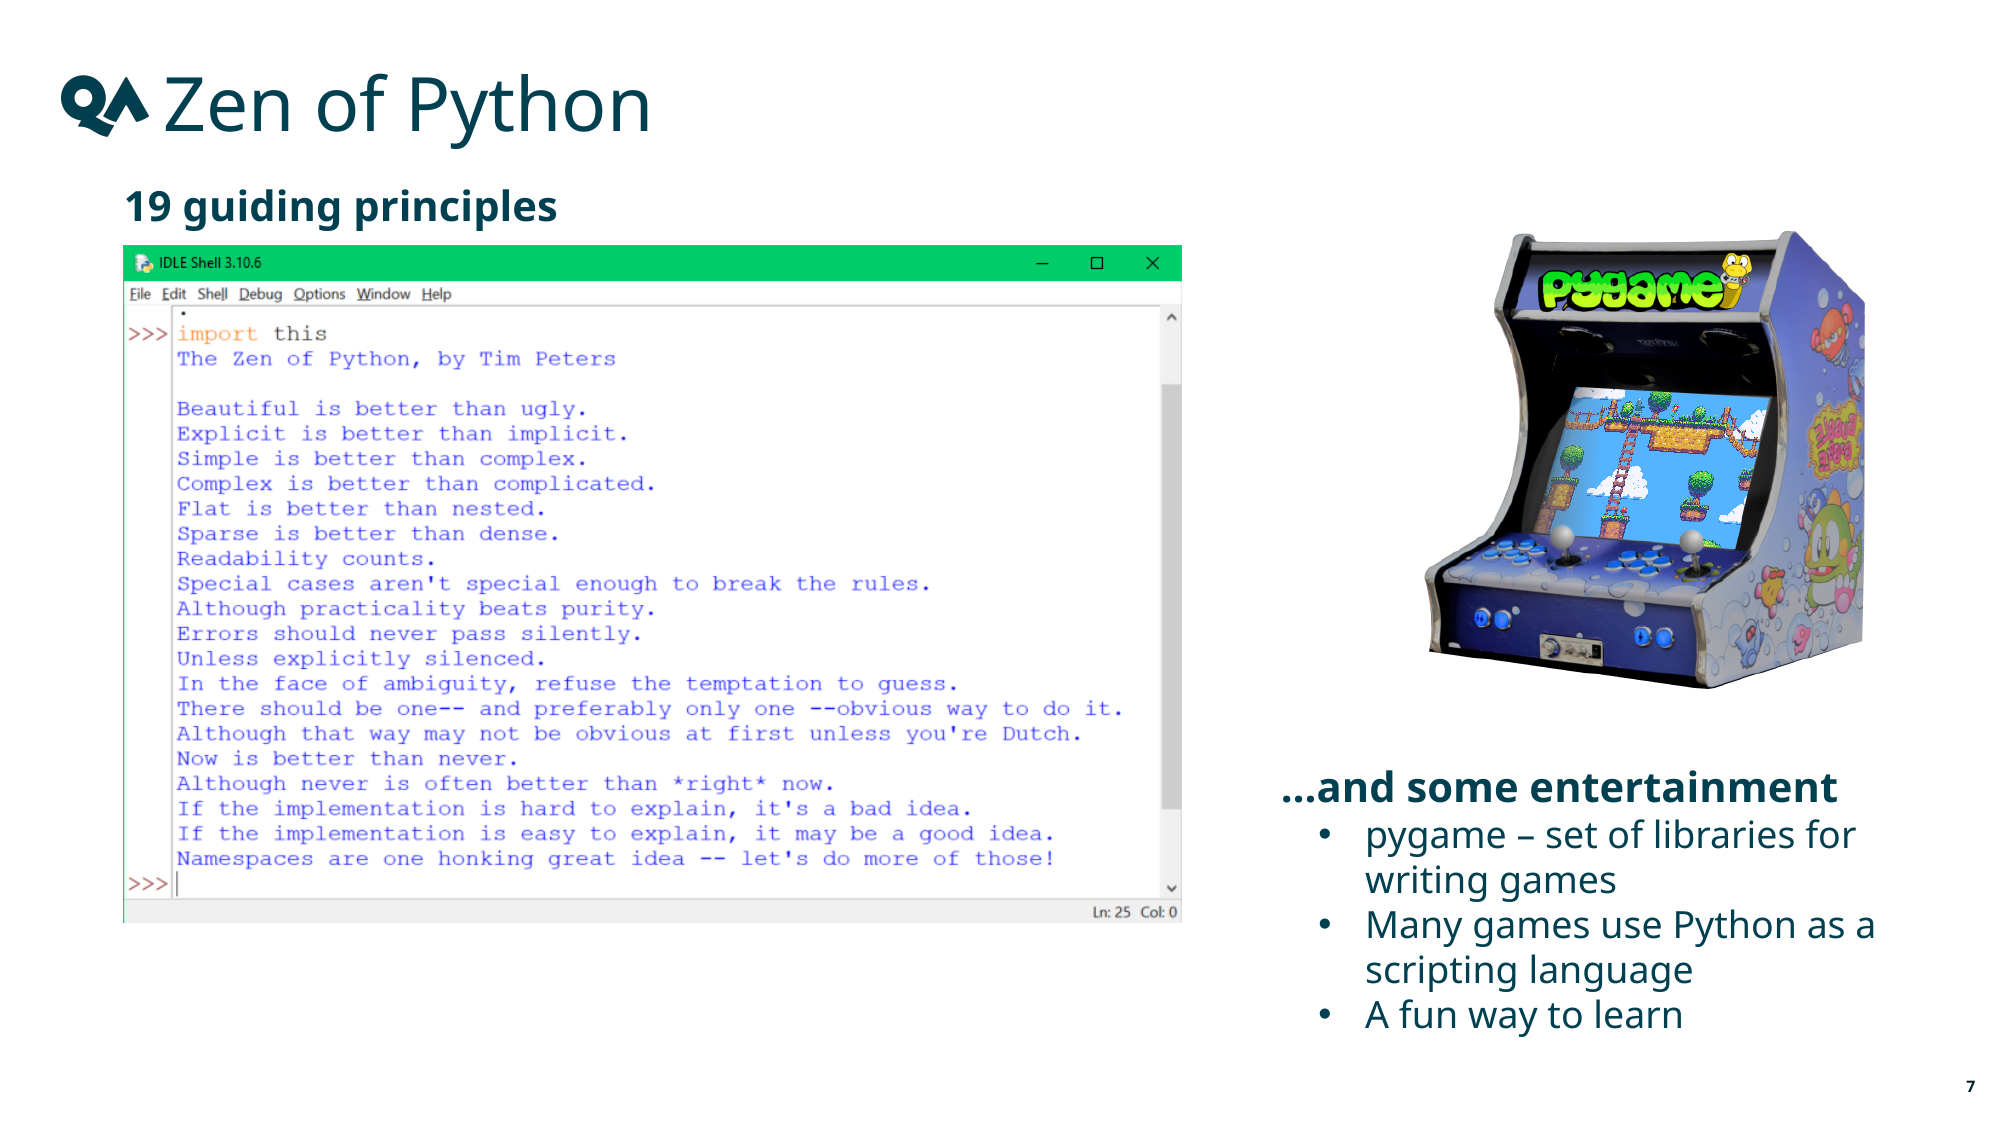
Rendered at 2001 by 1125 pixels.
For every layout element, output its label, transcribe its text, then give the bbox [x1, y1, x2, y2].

picture [44, 61, 163, 148]
title Zen of Python [163, 56, 2000, 180]
list 19 guiding principles [123, 180, 2000, 360]
slide_number 7 [1846, 1068, 1976, 1098]
picture [123, 245, 1182, 923]
picture [1424, 231, 1865, 689]
text_box …and some entertainment​ pygame – set of libraries for writing games​ Many games use Python as a scripting language​ A fun way to learn [1280, 760, 1932, 1036]
